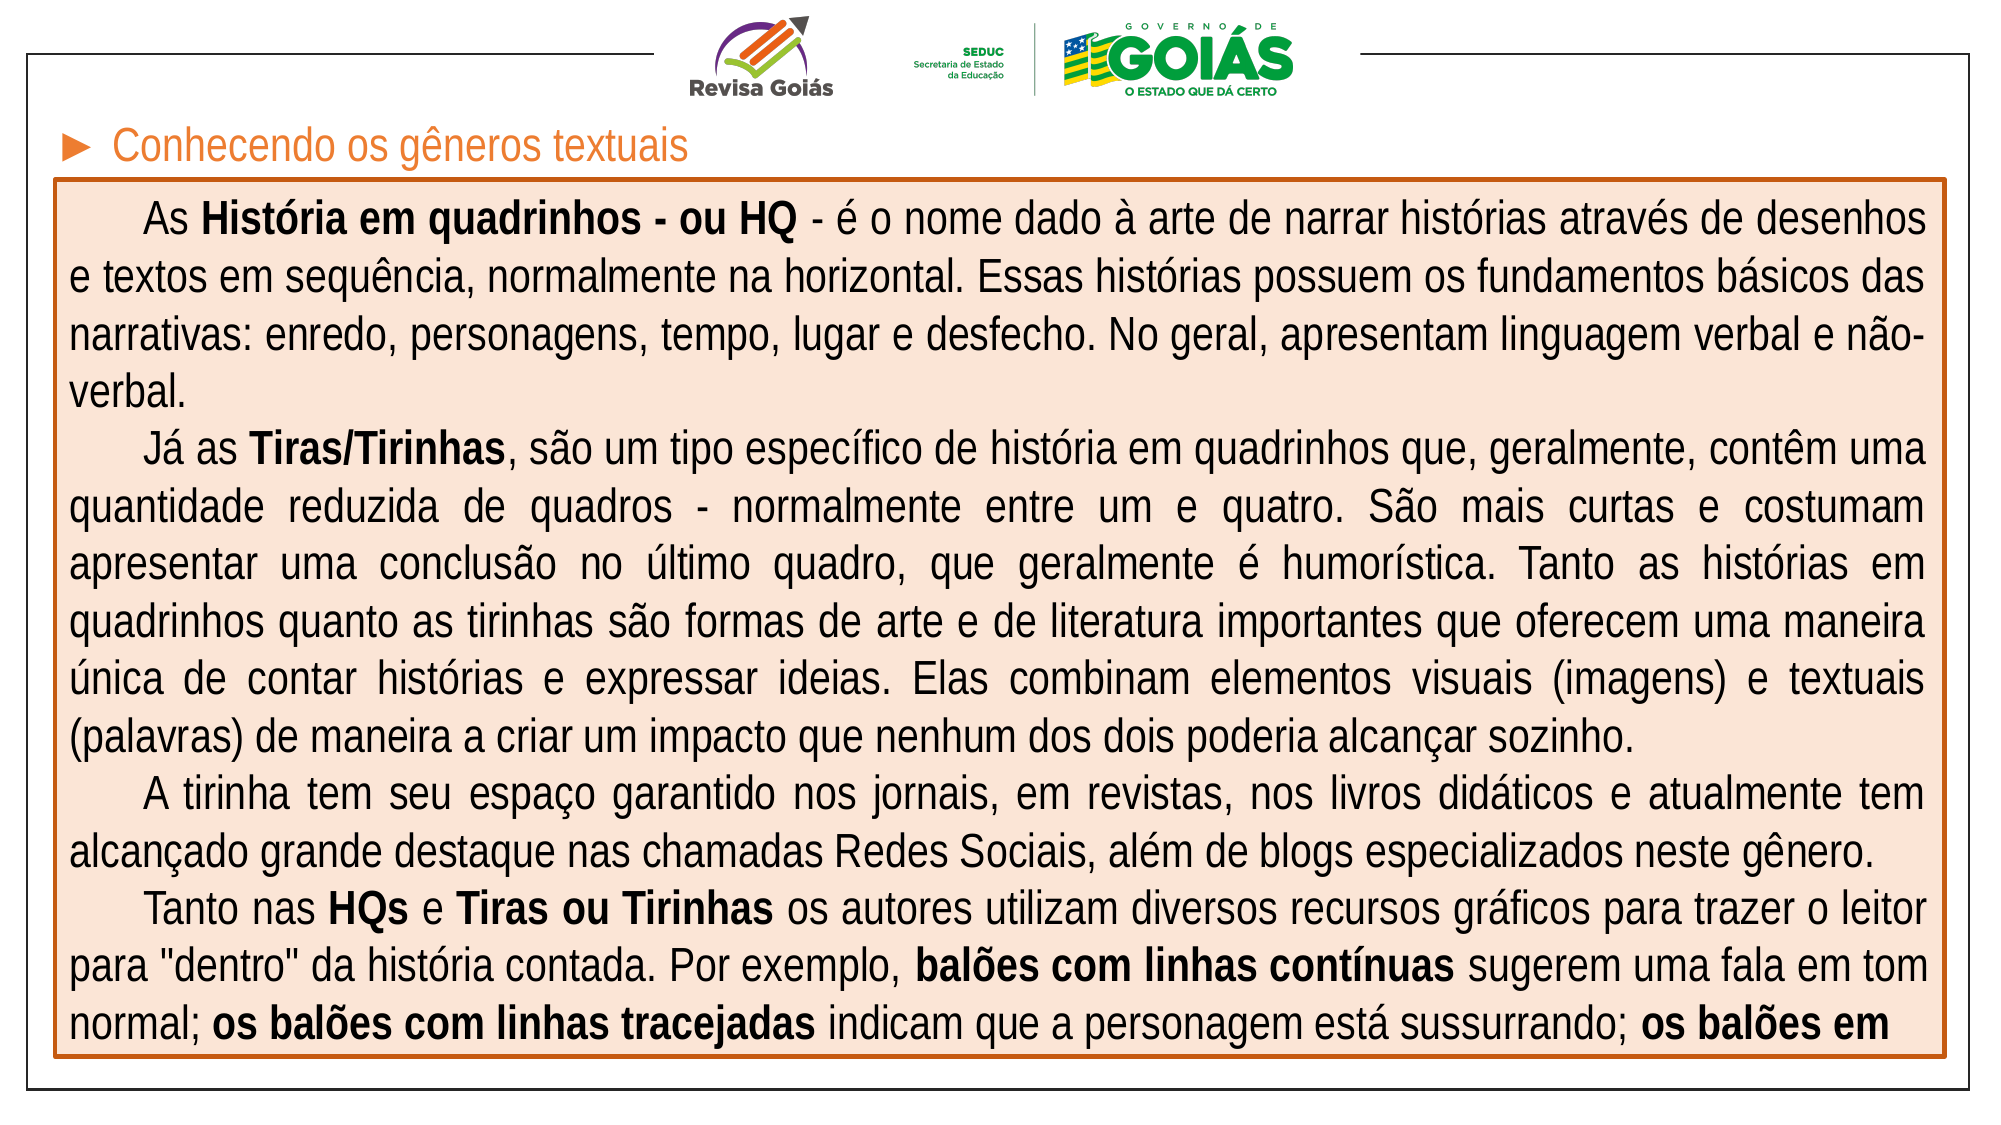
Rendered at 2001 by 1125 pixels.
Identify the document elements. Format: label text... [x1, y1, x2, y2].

picture [914, 23, 1293, 96]
text_box As História em quadrinhos - ou HQ - é o nome dado à arte de narrar histórias através de desenhos e textos em sequência, normalmente na horizontal. Essas histórias possuem os fundamentos básicos das narrativas: enredo, personagens, tempo, lugar e desfecho. No geral, apresentam linguagem verbal e não-verbal. Já as Tiras/Tirinhas, são um tipo específico de história em quadrinhos que, geralmente, contêm uma quantidade reduzida de quadros - normalmente entre um e quatro. São mais curtas e costumam apresentar uma conclusão no último quadro, que geralmente é humorística. Tanto as histórias em quadrinhos quanto as tirinhas são formas de arte e de literatura importantes que oferecem uma maneira única de contar histórias e expressar ideias. Elas combinam elementos visuais (imagens) e textuais (palavras) de maneira a criar um impacto que nenhum dos dois poderia alcançar sozinho. A tirinha tem seu espaço garantido nos jornais, em revistas, nos livros didáticos e atualmente tem alcançado grande destaque nas chamadas Redes Sociais, além de blogs especializados neste gênero. Tanto nas HQs e Tiras ou Tirinhas os autores utilizam diversos recursos gráficos para trazer o leitor para "dentro" da história contada. Por exemplo, balões com linhas contínuas sugerem uma fala em tom normal; os balões com linhas tracejadas indicam que a personagem está sussurrando; os balões em [55, 179, 1945, 1057]
picture [690, 16, 833, 96]
text_box ► Conhecendo os gêneros textuais [39, 106, 1955, 179]
